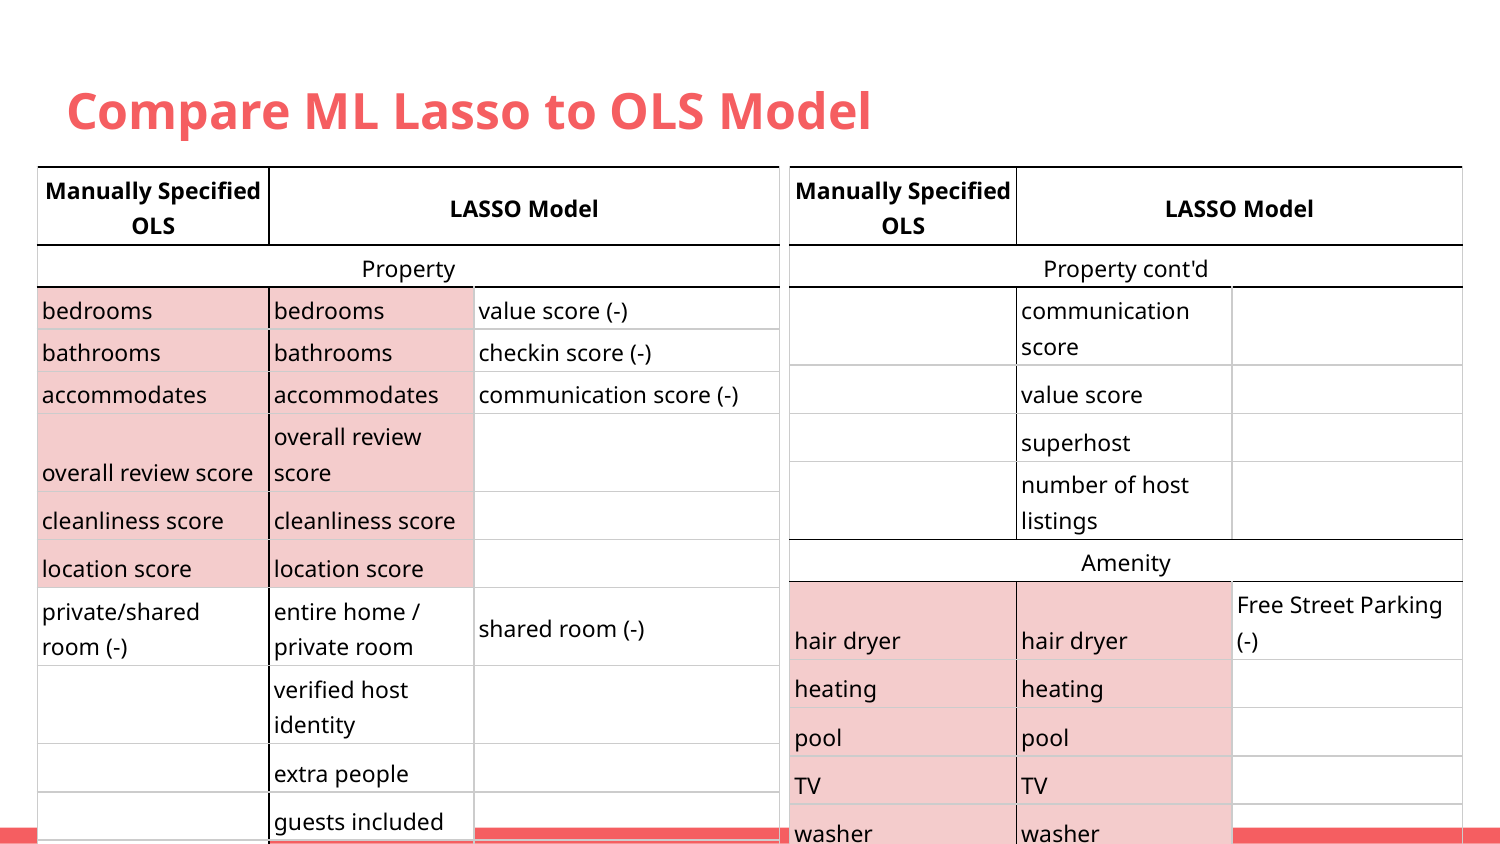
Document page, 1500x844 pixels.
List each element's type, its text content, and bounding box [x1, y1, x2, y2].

table_cell bathrooms [270, 330, 473, 371]
table_cell [1233, 805, 1462, 844]
table_cell [1233, 366, 1462, 413]
title Compare ML Lasso to OLS Model [51, 64, 1449, 167]
table_cell cleanliness score [270, 492, 473, 539]
table_cell private/shared room (-) [38, 588, 268, 665]
table_cell [475, 414, 779, 491]
table_cell washer [790, 805, 1016, 844]
table_cell [475, 666, 779, 743]
table_cell [475, 492, 779, 539]
table_cell [38, 793, 268, 839]
table_cell Property cont'd [790, 246, 1462, 286]
table_cell pool [1017, 708, 1231, 755]
table_cell value score [1017, 366, 1231, 413]
table_cell [38, 666, 268, 743]
table_cell location score [38, 540, 268, 587]
table_cell location score [270, 540, 473, 587]
table_cell value score (-) [475, 288, 779, 328]
table_cell shared room (-) [475, 588, 779, 665]
table_cell [790, 462, 1016, 539]
table_cell [1233, 462, 1462, 539]
table_cell [790, 366, 1016, 413]
table_header Manually Specified OLS [38, 168, 268, 244]
table_cell entire home / private room [270, 588, 473, 665]
table_cell accommodates [270, 372, 473, 413]
table_cell cleanliness score [38, 492, 268, 539]
table_cell [475, 793, 779, 839]
table_cell extra people [270, 744, 473, 791]
table_cell TV [1017, 757, 1231, 803]
table_cell [790, 414, 1016, 461]
table_cell Free Street Parking (-) [1233, 582, 1462, 659]
table_cell [790, 288, 1016, 364]
table_header Manually Specified OLS [790, 168, 1016, 244]
table_cell superhost [1017, 414, 1231, 461]
table_cell pool [790, 708, 1016, 755]
table_cell guests included [270, 793, 473, 839]
table_cell TV [790, 757, 1016, 803]
table_cell overall review score [270, 414, 473, 491]
table_cell Property [38, 246, 779, 286]
table_cell bedrooms [38, 288, 268, 328]
table_cell checkin score (-) [475, 330, 779, 371]
table_cell hair dryer [790, 582, 1016, 659]
table_header LASSO Model [270, 168, 779, 244]
table_cell [1233, 708, 1462, 755]
table_cell heating [1017, 660, 1231, 707]
table_cell [1233, 288, 1462, 364]
table_cell heating [790, 660, 1016, 707]
table_cell [1233, 660, 1462, 707]
table_cell communication score (-) [475, 372, 779, 413]
table_cell [1233, 414, 1462, 461]
table_cell verified host identity [270, 666, 473, 743]
table_cell [38, 744, 268, 791]
table_header LASSO Model [1017, 168, 1462, 244]
table_cell Amenity [790, 540, 1462, 581]
table_cell washer [1017, 805, 1231, 844]
table_cell [475, 540, 779, 587]
table_cell bedrooms [270, 288, 473, 328]
table_cell [1233, 757, 1462, 803]
table_cell [475, 744, 779, 791]
table_cell communication score [1017, 288, 1231, 364]
table_cell number of host listings [1017, 462, 1231, 539]
table_cell overall review score [38, 414, 268, 491]
table_cell hair dryer [1017, 582, 1231, 659]
table_cell bathrooms [38, 330, 268, 371]
table_cell accommodates [38, 372, 268, 413]
